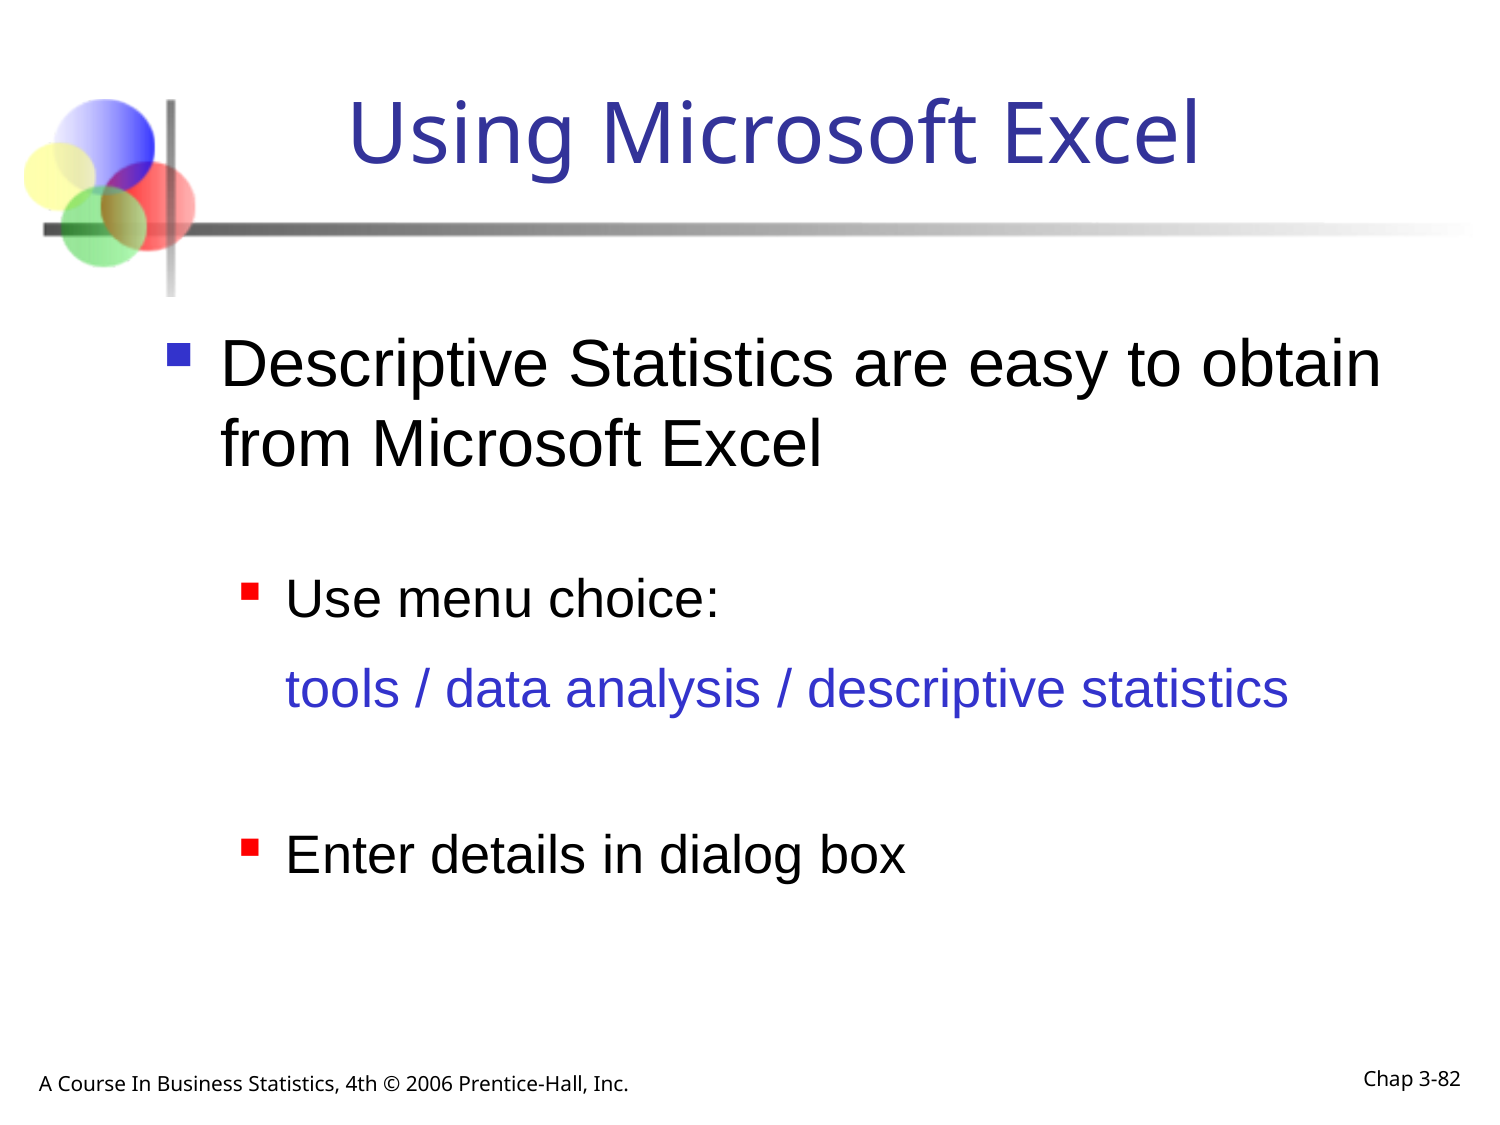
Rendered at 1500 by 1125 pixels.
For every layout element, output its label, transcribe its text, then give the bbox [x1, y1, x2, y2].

picture [24, 99, 1475, 297]
title Using Microsoft Excel [275, 62, 1275, 188]
slide_number Chap 3-82 [1162, 1050, 1475, 1101]
footer A Course In Business Statistics, 4th © 2006 Prentice-Hall, Inc. [24, 1050, 788, 1104]
list Descriptive Statistics are easy to obtain from Microsoft Excel Use menu choice: tools / data analysis / descriptive statistics Enter details in dialog box [150, 312, 1438, 988]
